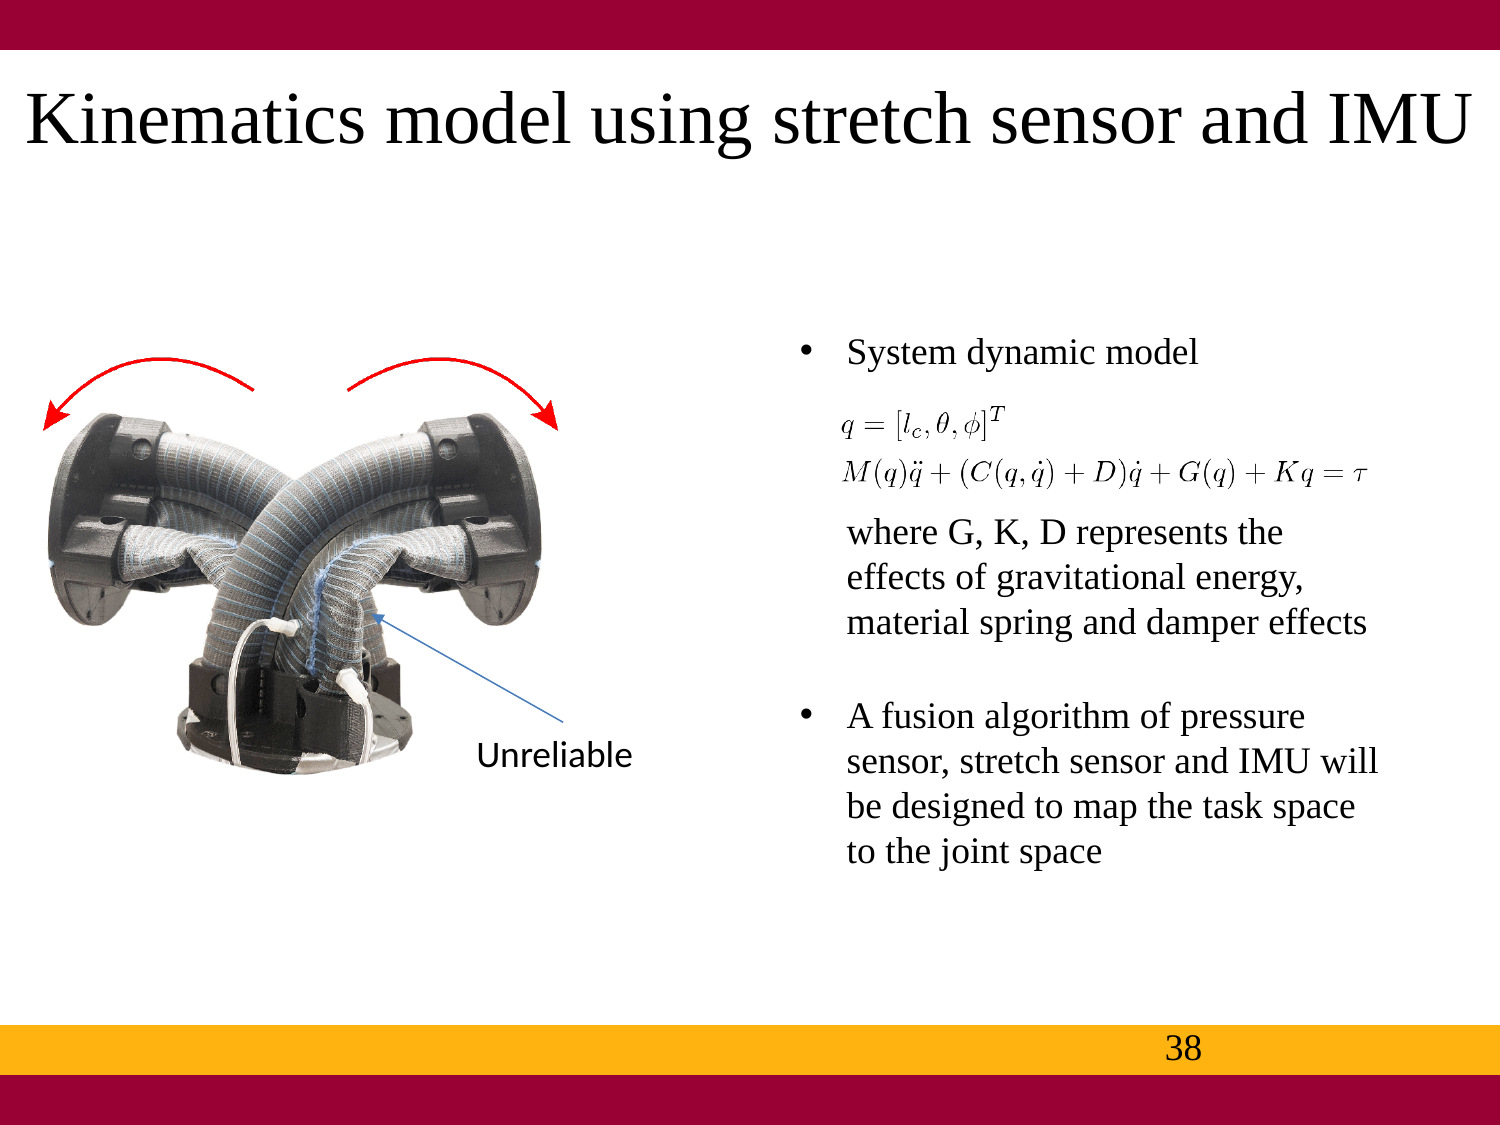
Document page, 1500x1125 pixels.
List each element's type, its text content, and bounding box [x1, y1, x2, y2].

slide_number 38 [1149, 1015, 1500, 1076]
text_box A fusion algorithm of pressure sensor, stretch sensor and IMU will be designed to map the task space to the joint space [785, 706, 1400, 924]
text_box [784, 319, 1400, 699]
title Kinematics model using stretch sensor and IMU [0, 50, 1500, 176]
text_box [0, 325, 666, 798]
